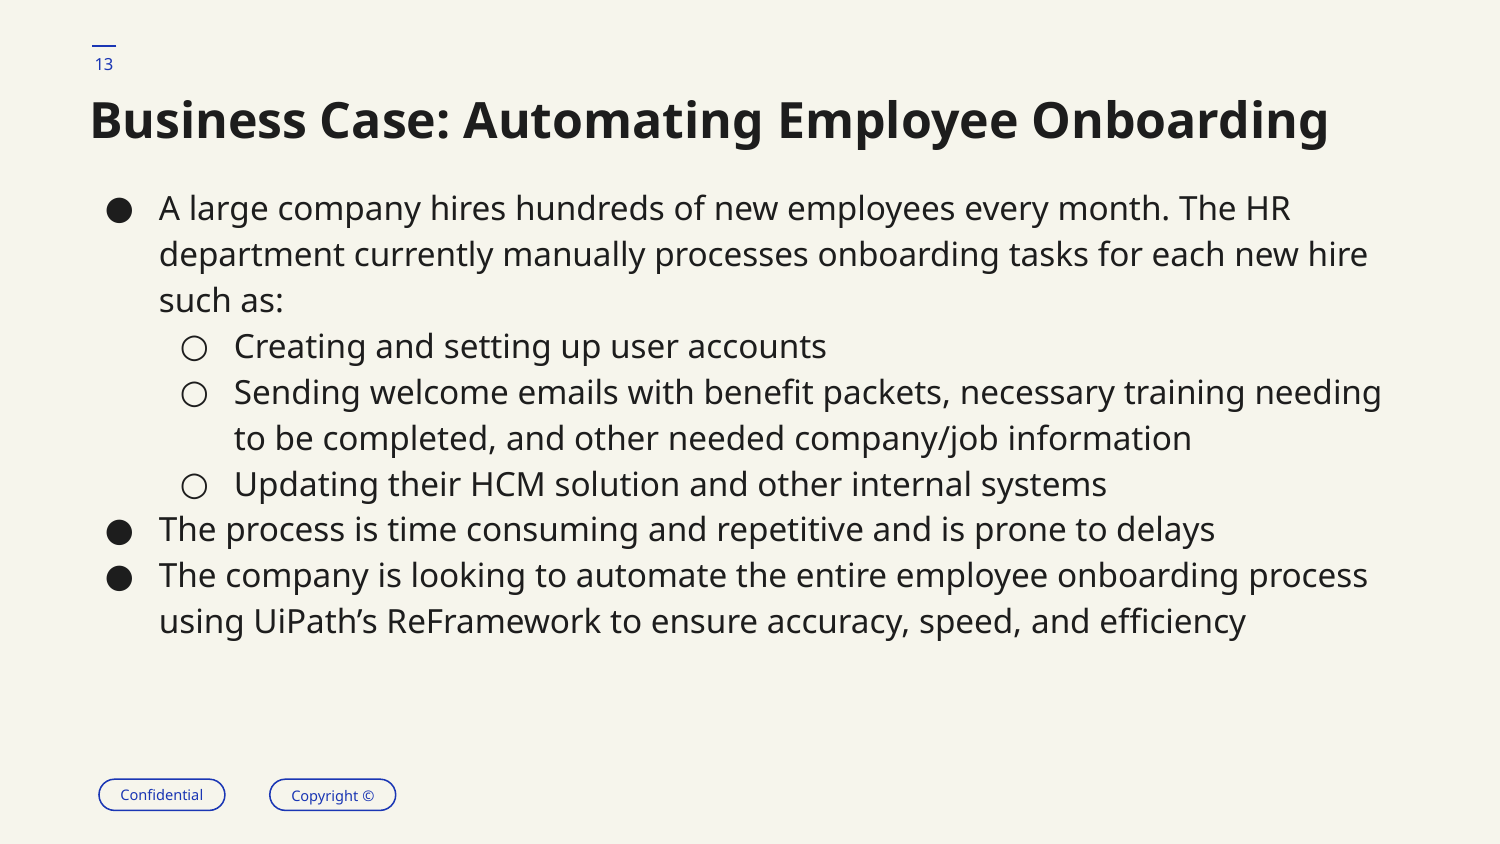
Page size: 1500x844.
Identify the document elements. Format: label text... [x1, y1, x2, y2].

slide_number ‹#› [69, 33, 140, 98]
text_box A large company hires hundreds of new employees every month. The HR department currently manually processes onboarding tasks for each new hire such as: Creating and setting up user accounts Sending welcome emails with benefit packets, necessary training needing to be completed, and other needed company/job information Updating their HCM solution and other internal systems The process is time consuming and repetitive and is prone to delays The company is looking to automate the entire employee onboarding process using UiPath’s ReFramework to ensure accuracy, speed, and efficiency [69, 166, 1410, 758]
title Business Case: Automating Employee Onboarding [74, 85, 1468, 167]
